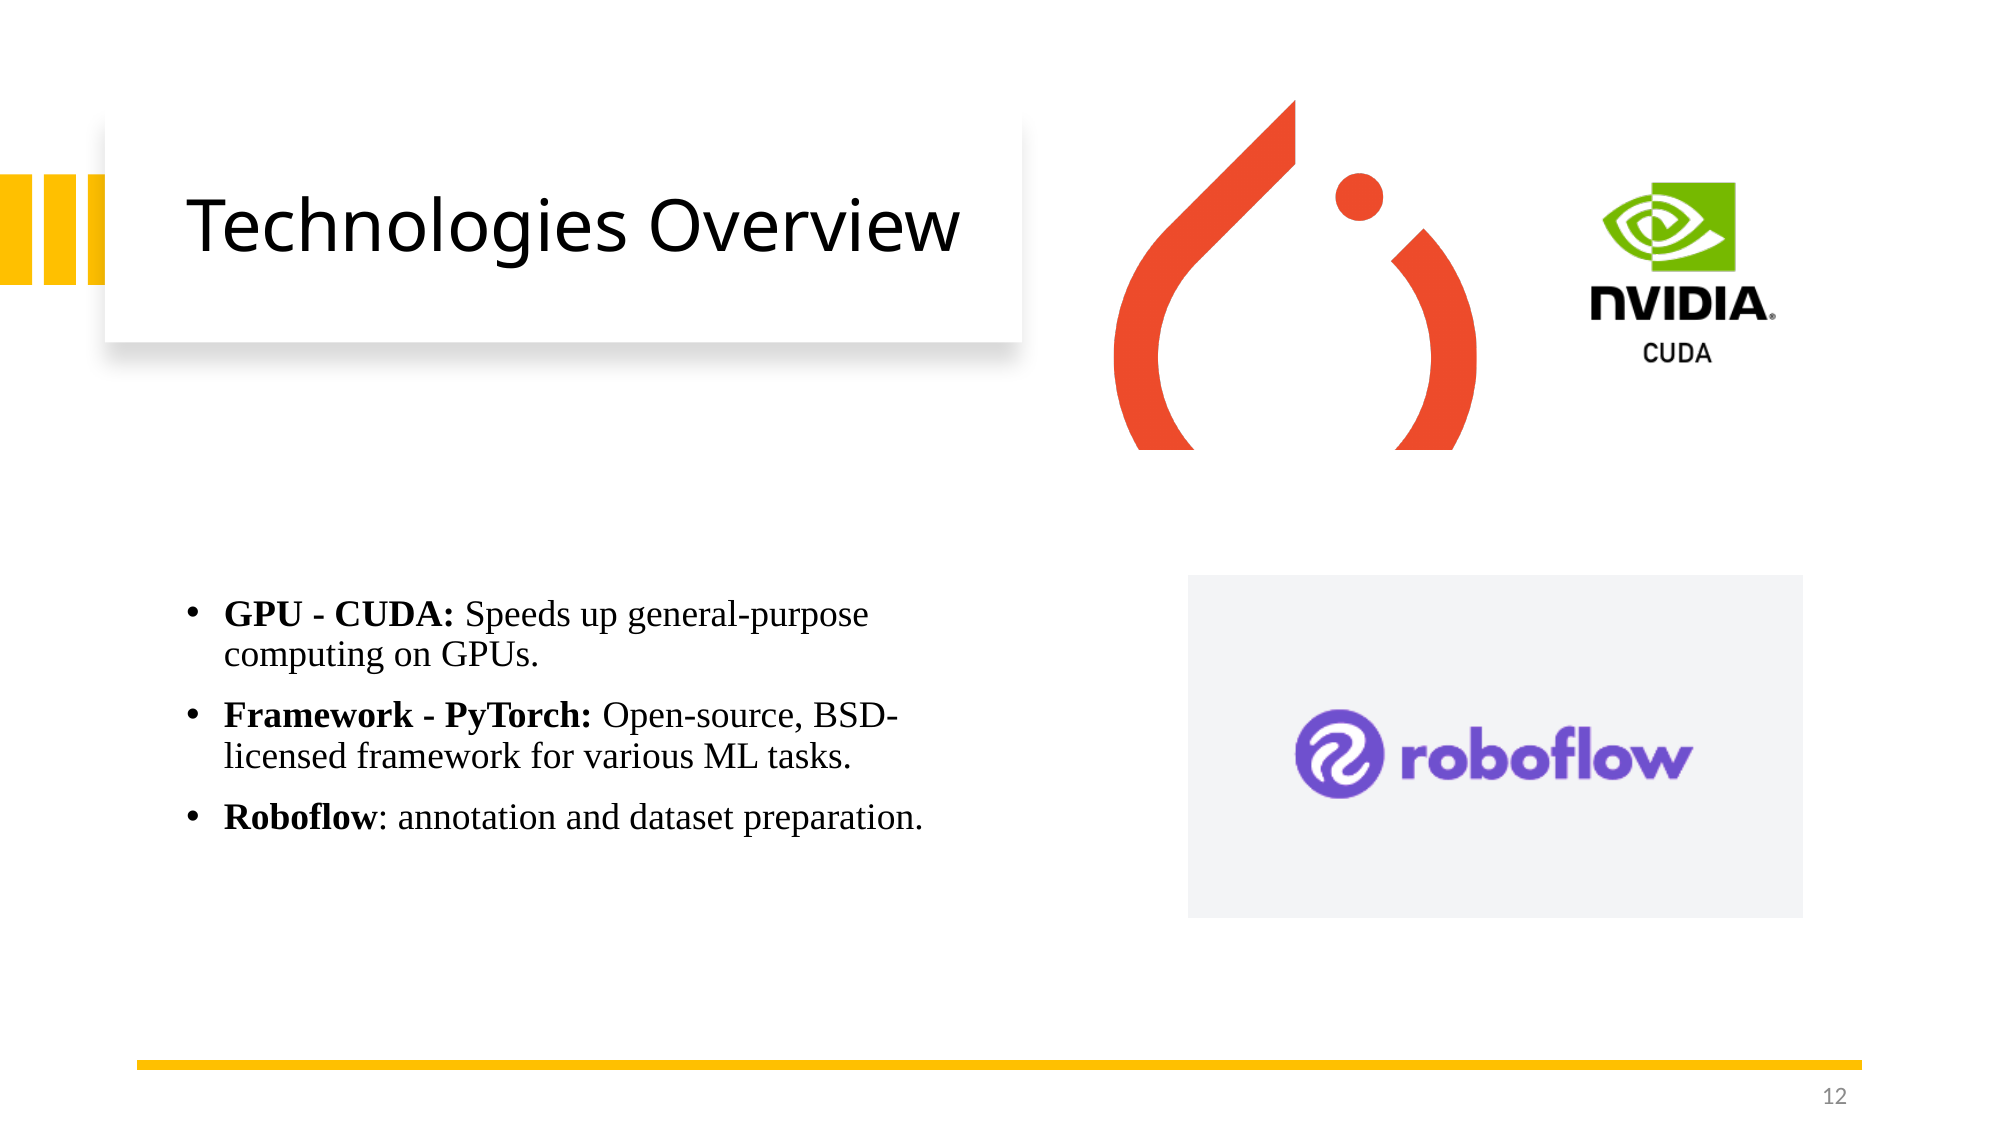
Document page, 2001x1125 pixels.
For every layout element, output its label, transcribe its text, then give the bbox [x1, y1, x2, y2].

text_box [104, 107, 1023, 343]
picture [1499, 100, 1863, 450]
title Technologies Overview [171, 143, 980, 314]
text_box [0, 174, 120, 285]
list GPU - CUDA: Speeds up general-purpose computing on GPUs. Framework - PyTorch: Open-source, BSD-licensed framework for various ML tasks. Roboflow: annotation and dataset preparation. [171, 414, 991, 1018]
picture [1188, 574, 1803, 918]
picture [1113, 100, 1477, 450]
slide_number 12 [1412, 1066, 1863, 1125]
text_box [0, 0, 2000, 1125]
